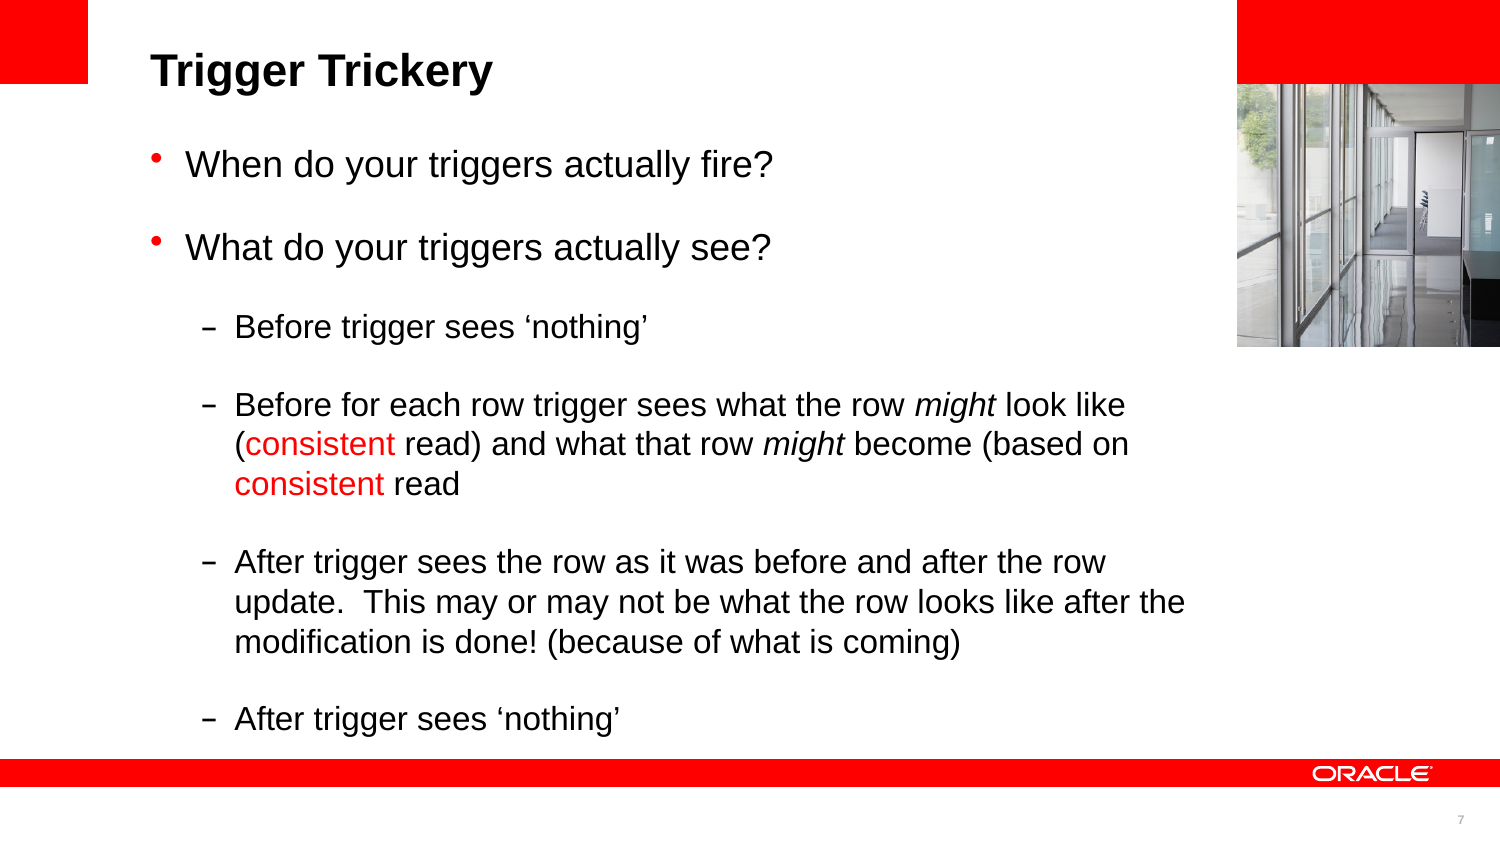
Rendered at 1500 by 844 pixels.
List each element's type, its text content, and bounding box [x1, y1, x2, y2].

picture [0, 0, 88, 84]
picture [0, 759, 1500, 787]
picture [1237, 0, 1500, 348]
title Trigger Trickery [150, 40, 1232, 147]
list When do your triggers actually fire? What do your triggers actually see? Before trigger sees ‘nothing’ Before for each row trigger sees what the row might look like (consistent read) and what that row might become (based on consistent read After trigger sees the row as it was before and after the row update. This may or may not be what the row looks like after the modification is done! (because of what is coming) After trigger sees ‘nothing’ [150, 140, 1196, 675]
